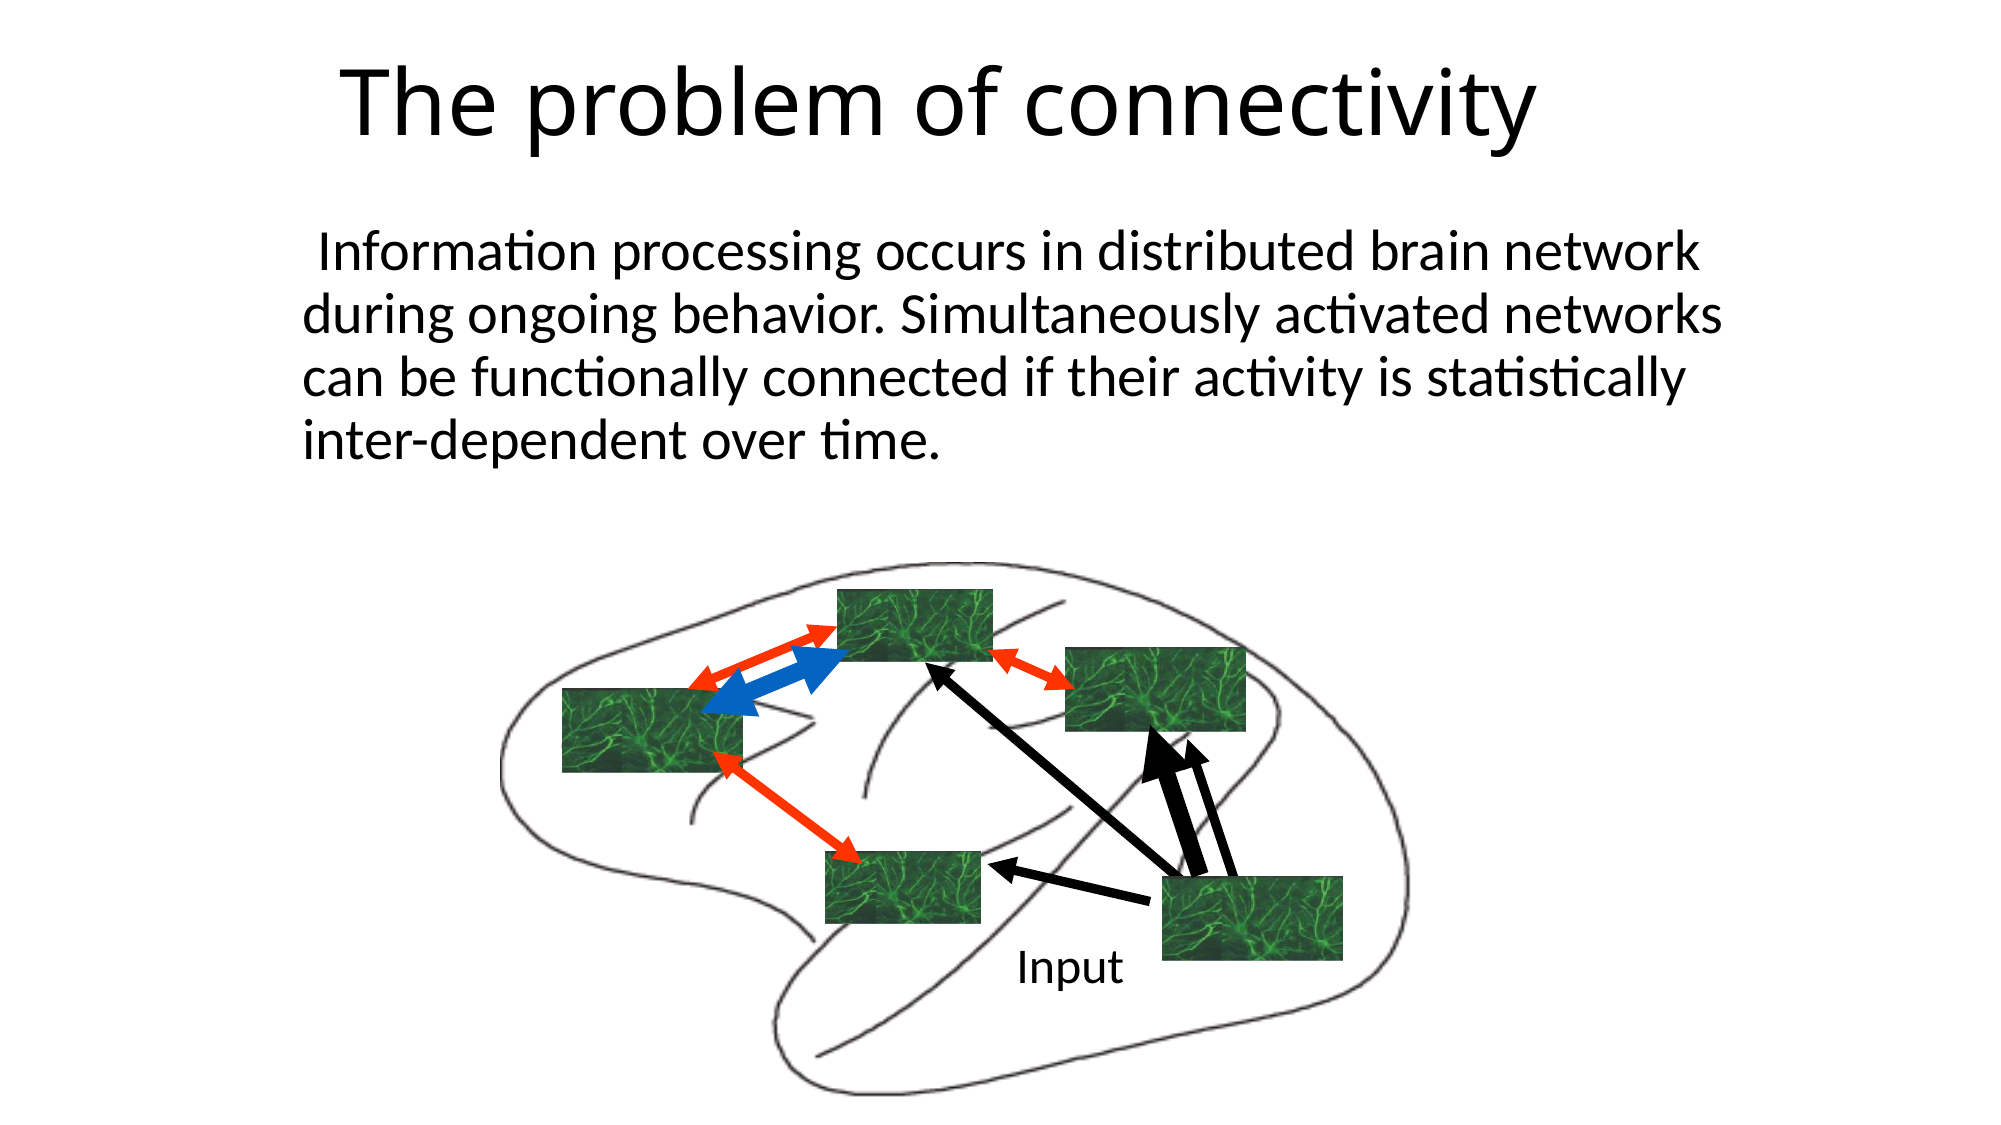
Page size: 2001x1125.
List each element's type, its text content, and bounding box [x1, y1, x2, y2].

picture [499, 562, 1413, 1099]
list Information processing occurs in distributed brain network during ongoing behavior. Simultaneously activated networks can be functionally connected if their activity is statistically inter-dependent over time. [249, 212, 1750, 513]
title The problem of connectivity [324, 37, 1675, 175]
